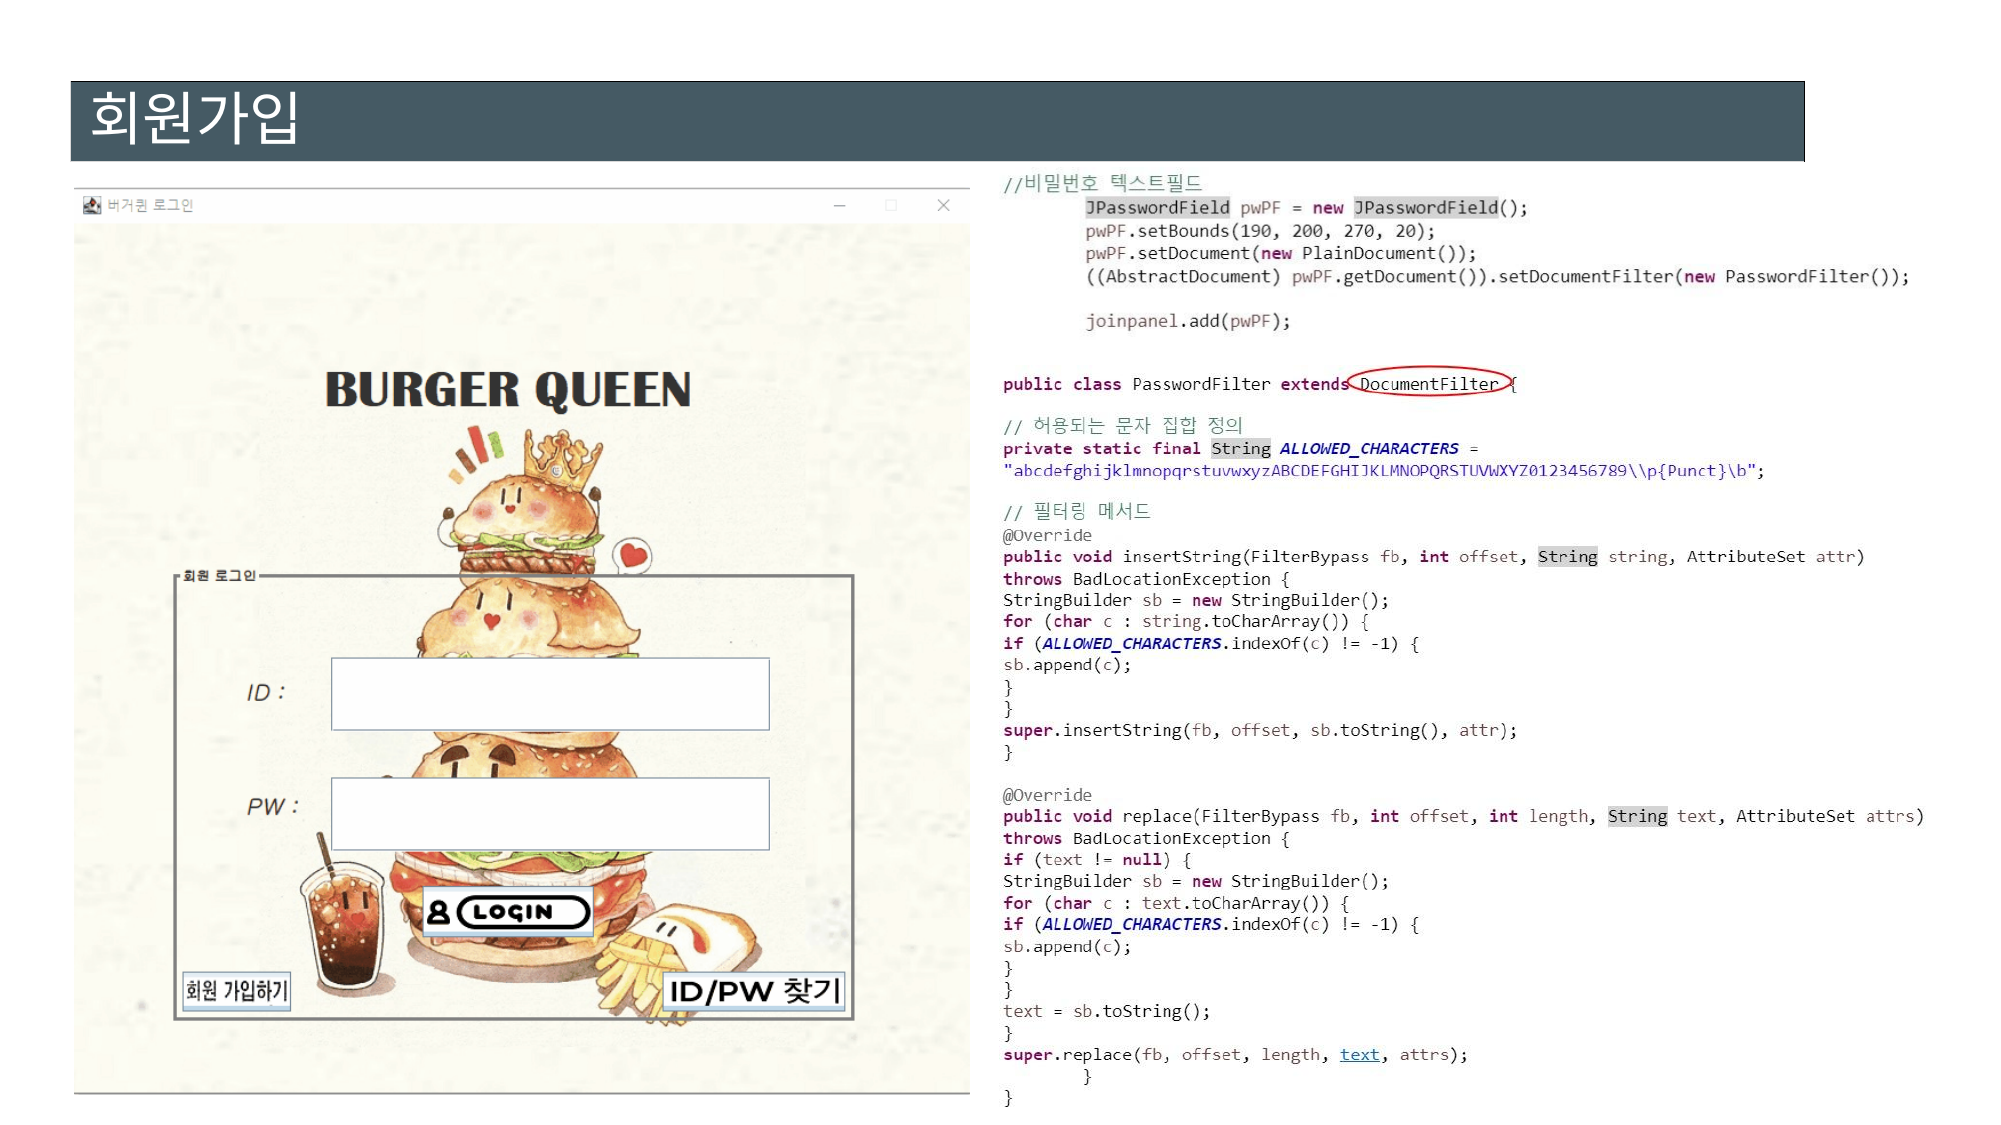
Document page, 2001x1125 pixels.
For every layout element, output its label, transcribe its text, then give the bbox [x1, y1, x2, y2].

picture [73, 186, 970, 1096]
picture [999, 365, 1926, 1111]
title 회원가입 [74, 67, 1949, 168]
picture [999, 167, 1914, 340]
